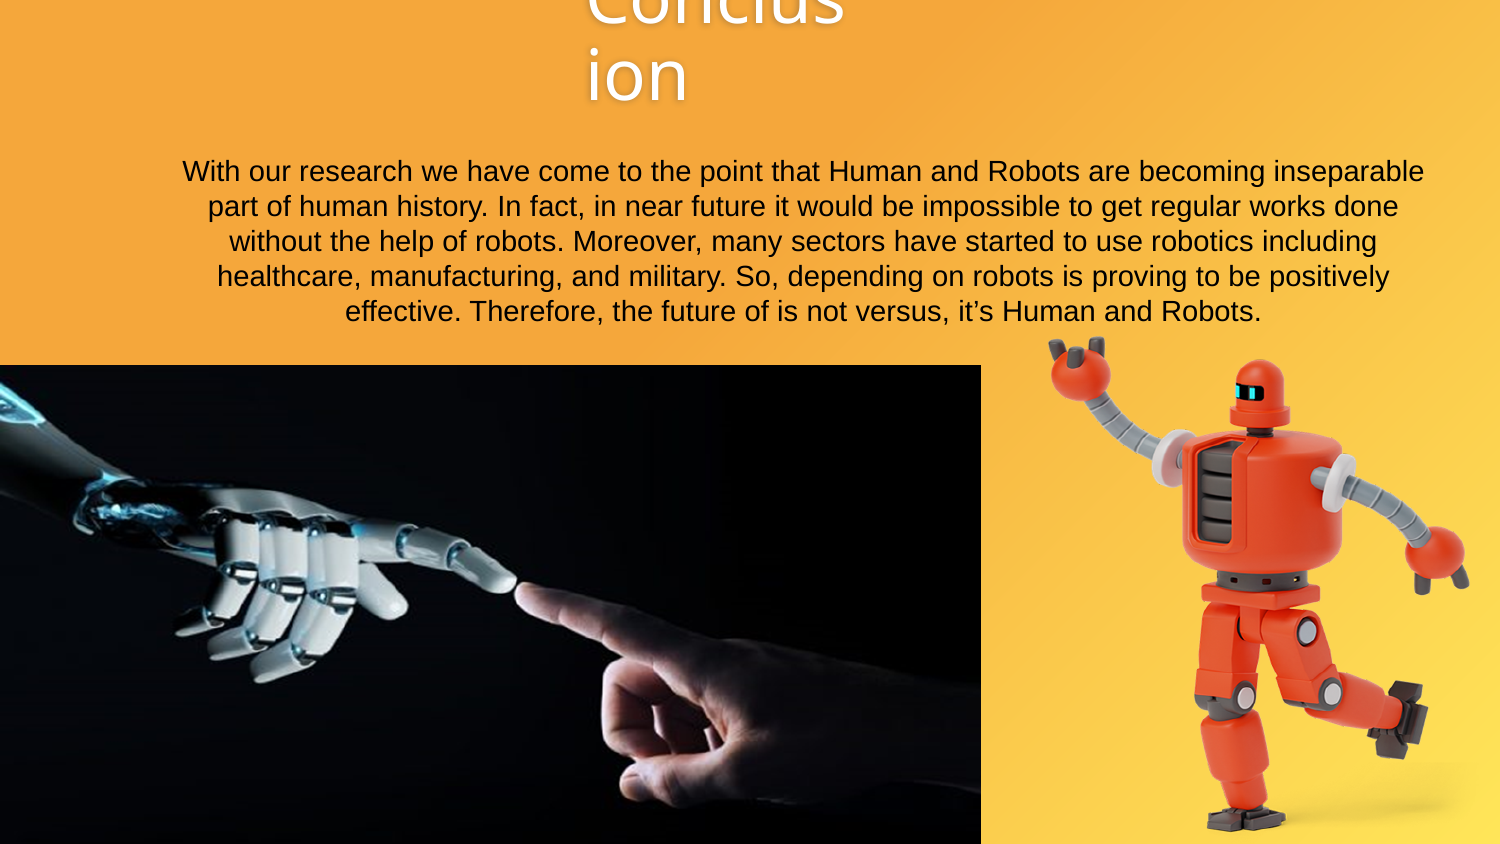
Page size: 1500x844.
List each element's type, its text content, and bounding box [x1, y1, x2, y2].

title Conclusion [585, 50, 861, 116]
picture [0, 365, 981, 844]
text_box With our research we have come to the point that Human and Robots are becoming inseparable part of human history. In fact, in near future it would be impossible to get regular works done without the help of robots. Moreover, many sectors have started to use robotics including healthcare, manufacturing, and military. So, depending on robots is proving to be positively effective. Therefore, the future of is not versus, it’s Human and Robots. [154, 144, 1454, 335]
picture [1048, 336, 1479, 844]
